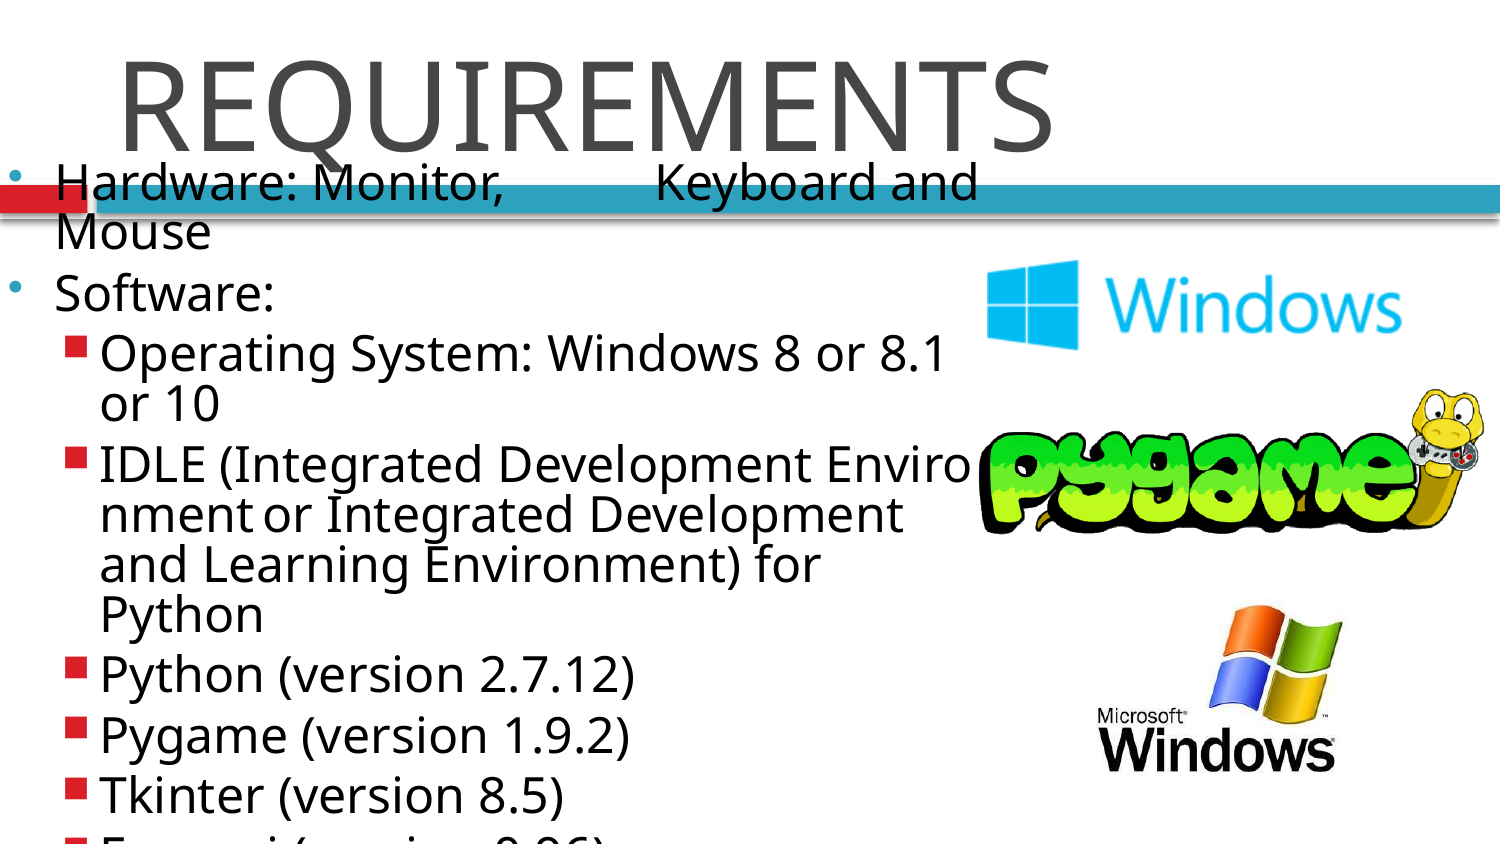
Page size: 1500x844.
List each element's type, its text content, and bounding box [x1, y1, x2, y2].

title REQUIREMENTS [99, 19, 1438, 185]
list Hardware: Monitor, Keyboard and Mouse Software: Operating System: Windows 8 or 8.1 or 10 IDLE (Integrated Development Environment or Integrated Development and Learning Environment) for Python Python (version 2.7.12) Pygame (version 1.9.2) Tkinter (version 8.5) Easygui (version 0.96) [0, 159, 1000, 844]
picture [1049, 558, 1389, 818]
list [974, 384, 1488, 539]
picture [987, 188, 1402, 424]
